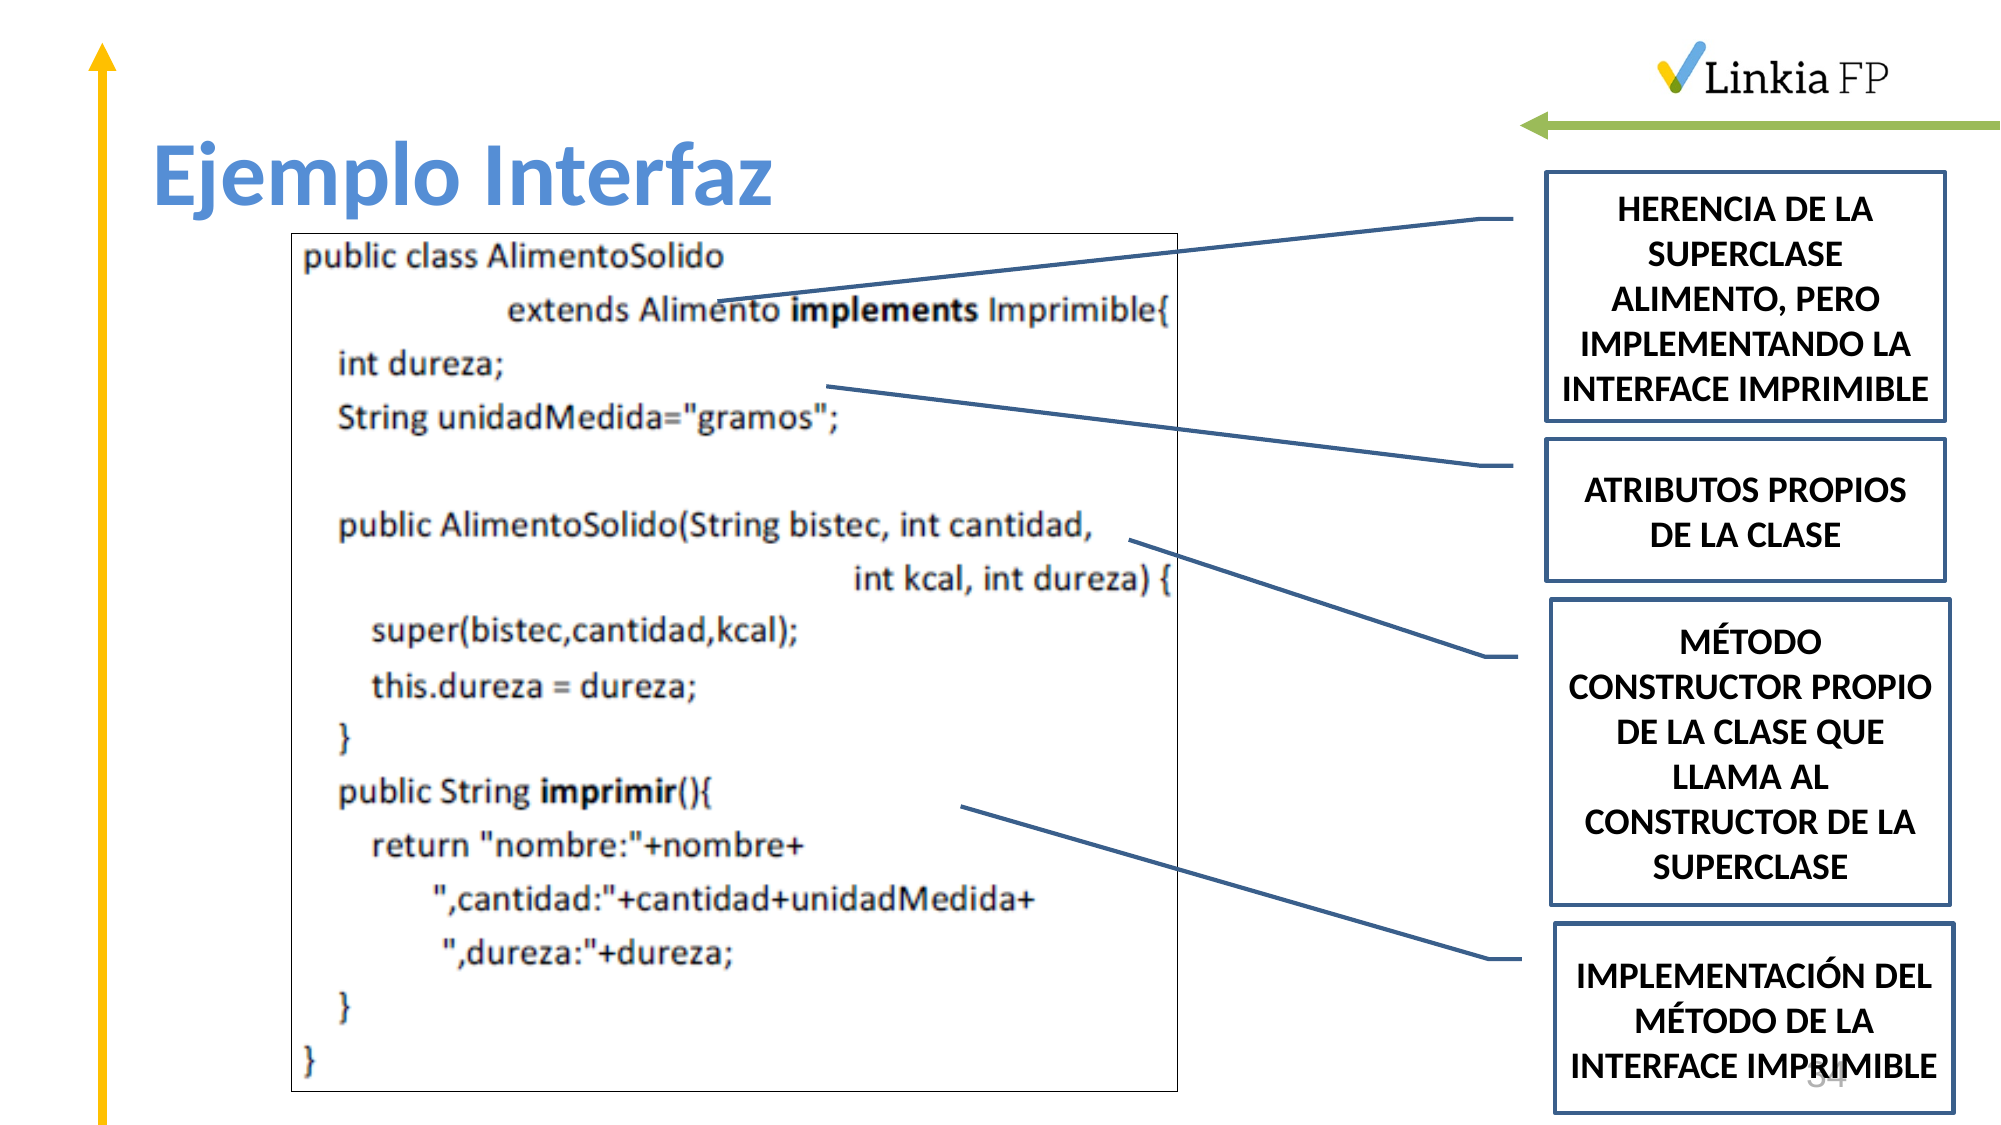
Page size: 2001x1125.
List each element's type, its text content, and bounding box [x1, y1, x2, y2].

text_box MÉTODO CONSTRUCTOR PROPIO DE LA CLASE QUE LLAMA AL CONSTRUCTOR DE LA SUPERCLASE [1183, 555, 1519, 659]
title Ejemplo Interfaz [137, 104, 1945, 234]
text_box IMPLEMENTACIÓN DEL MÉTODO DE LA INTERFACE IMPRIMIBLE [1553, 921, 1956, 1115]
text_box HERENCIA DE LA SUPERCLASE ALIMENTO, PERO IMPLEMENTANDO LA INTERFACE IMPRIMIBLE [1183, 216, 1514, 254]
text_box MÉTODO CONSTRUCTOR PROPIO DE LA CLASE QUE LLAMA AL CONSTRUCTOR DE LA SUPERCLASE [1549, 597, 1952, 907]
text_box HERENCIA DE LA SUPERCLASE ALIMENTO, PERO IMPLEMENTANDO LA INTERFACE IMPRIMIBLE [1544, 170, 1947, 423]
text_box ATRIBUTOS PROPIOS DE LA CLASE [1544, 437, 1947, 583]
picture [290, 232, 1178, 1092]
text_box IMPLEMENTACIÓN DEL MÉTODO DE LA INTERFACE IMPRIMIBLE [1183, 868, 1522, 962]
slide_number 34 [1412, 1042, 1863, 1103]
picture [1649, 39, 1900, 95]
text_box ATRIBUTOS PROPIOS DE LA CLASE [1183, 427, 1514, 468]
